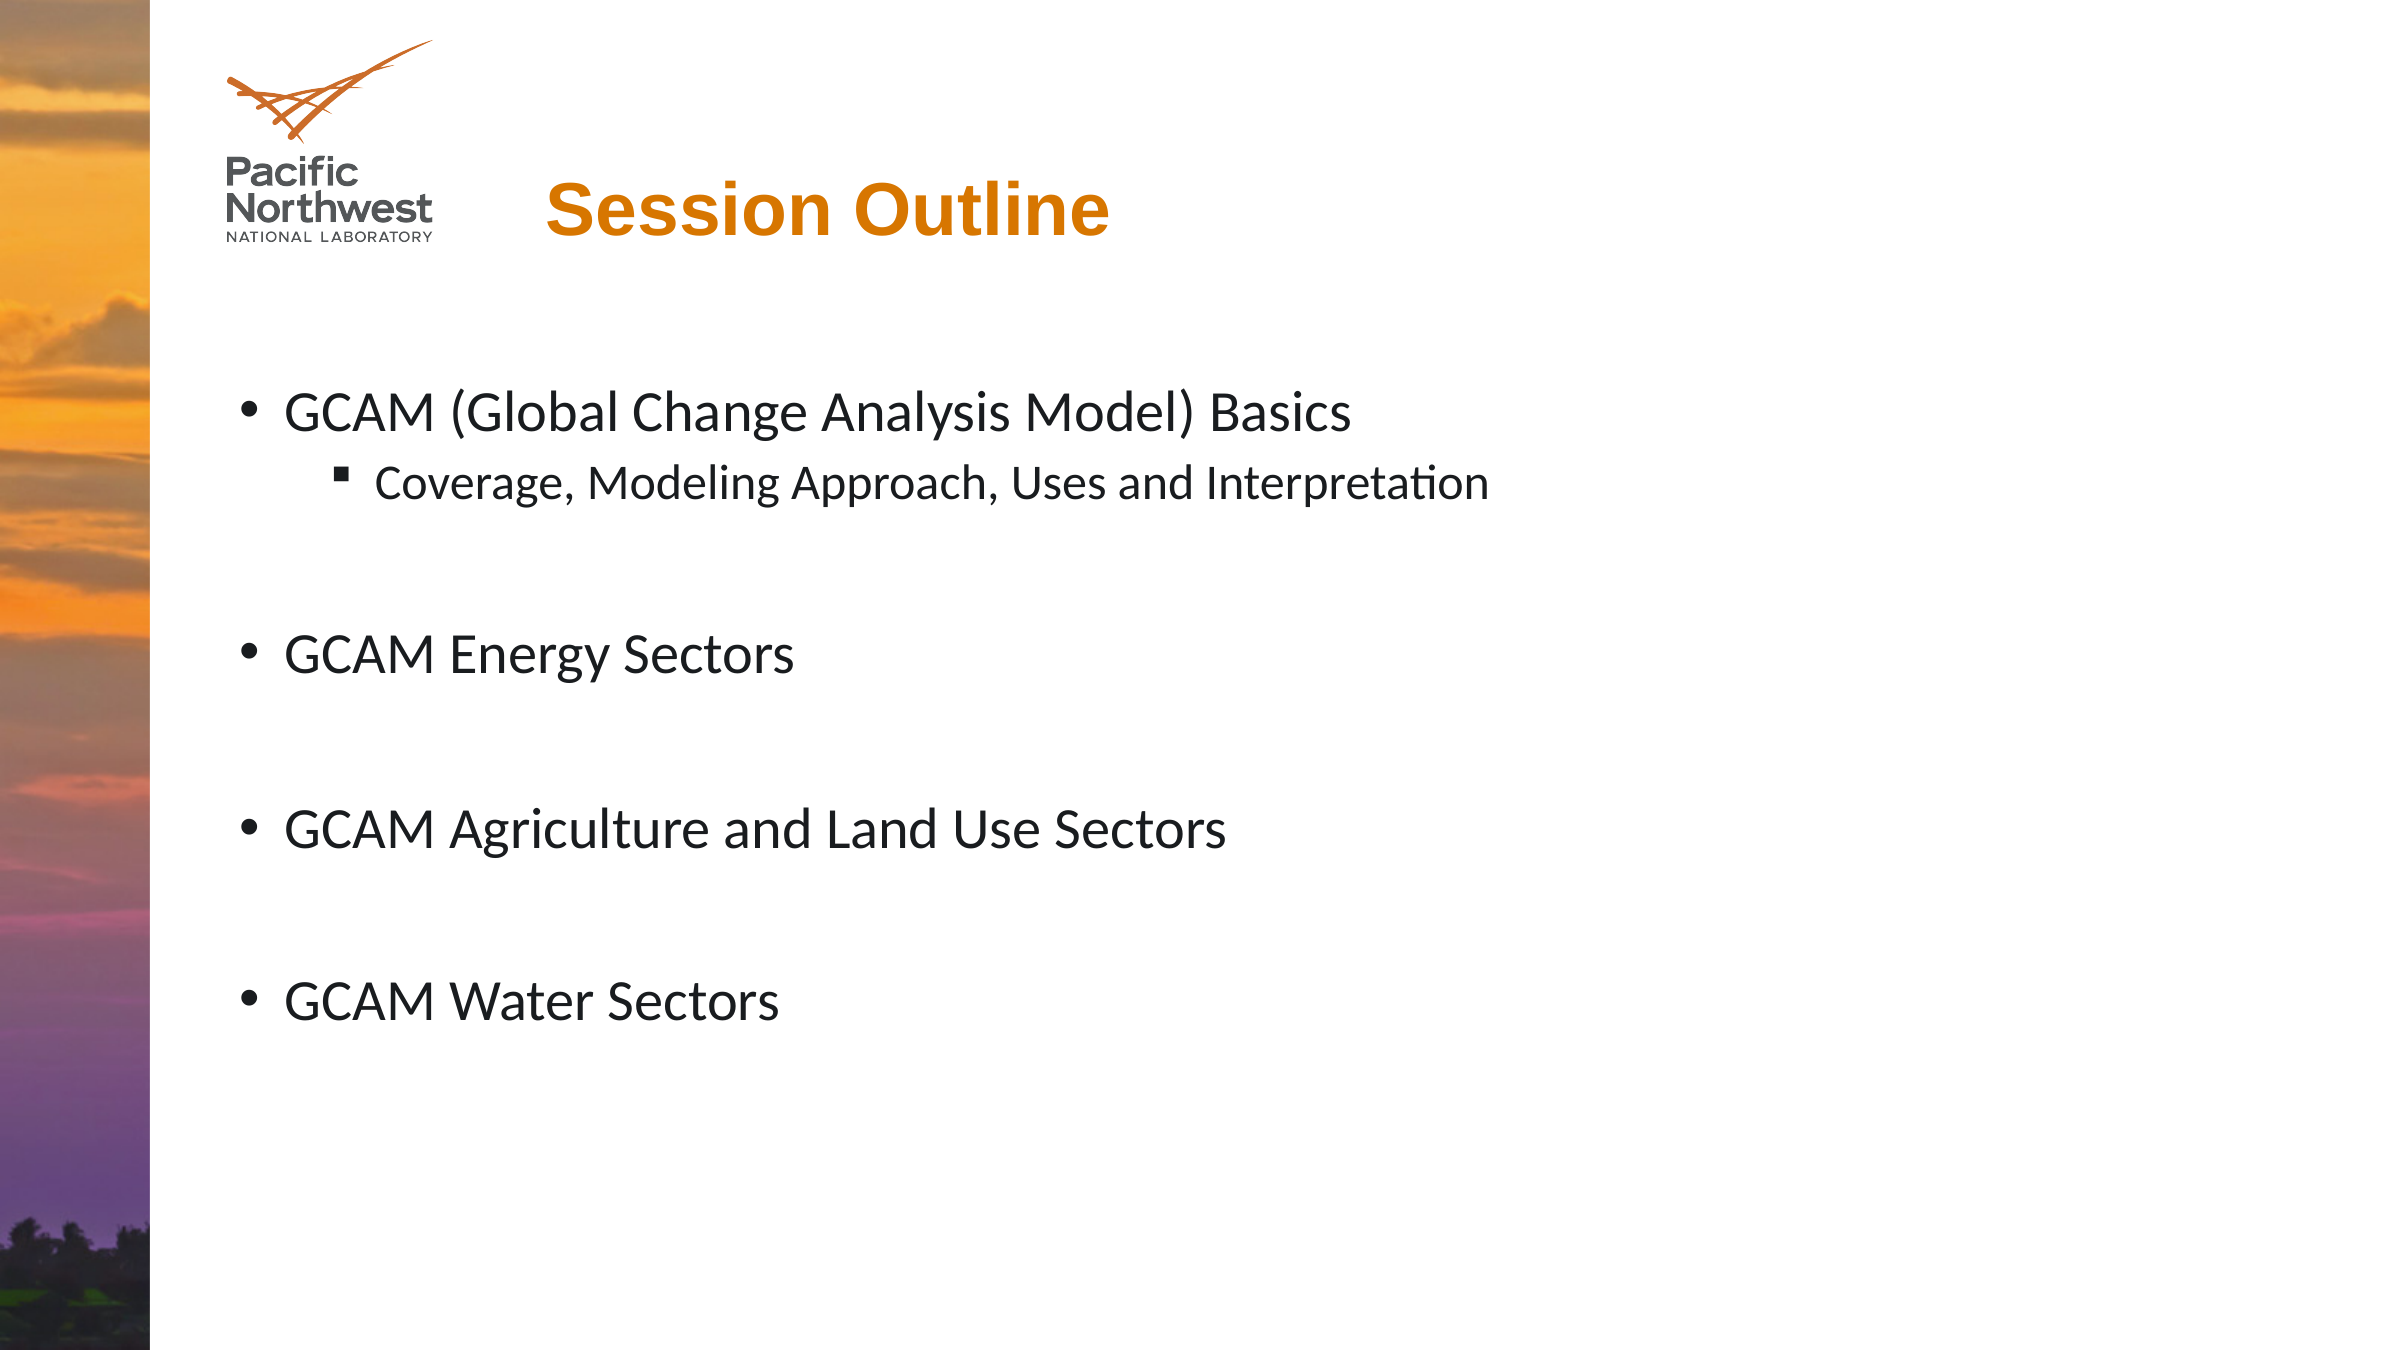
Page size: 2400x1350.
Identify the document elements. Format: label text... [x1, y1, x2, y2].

list GCAM (Global Change Analysis Model) Basics Coverage, Modeling Approach, Uses and Interpretation GCAM Energy Sectors GCAM Agriculture and Land Use Sectors GCAM Water Sectors [225, 278, 2325, 1238]
picture [0, 0, 149, 1350]
picture [225, 38, 435, 244]
title Session Outline [525, 44, 2325, 260]
